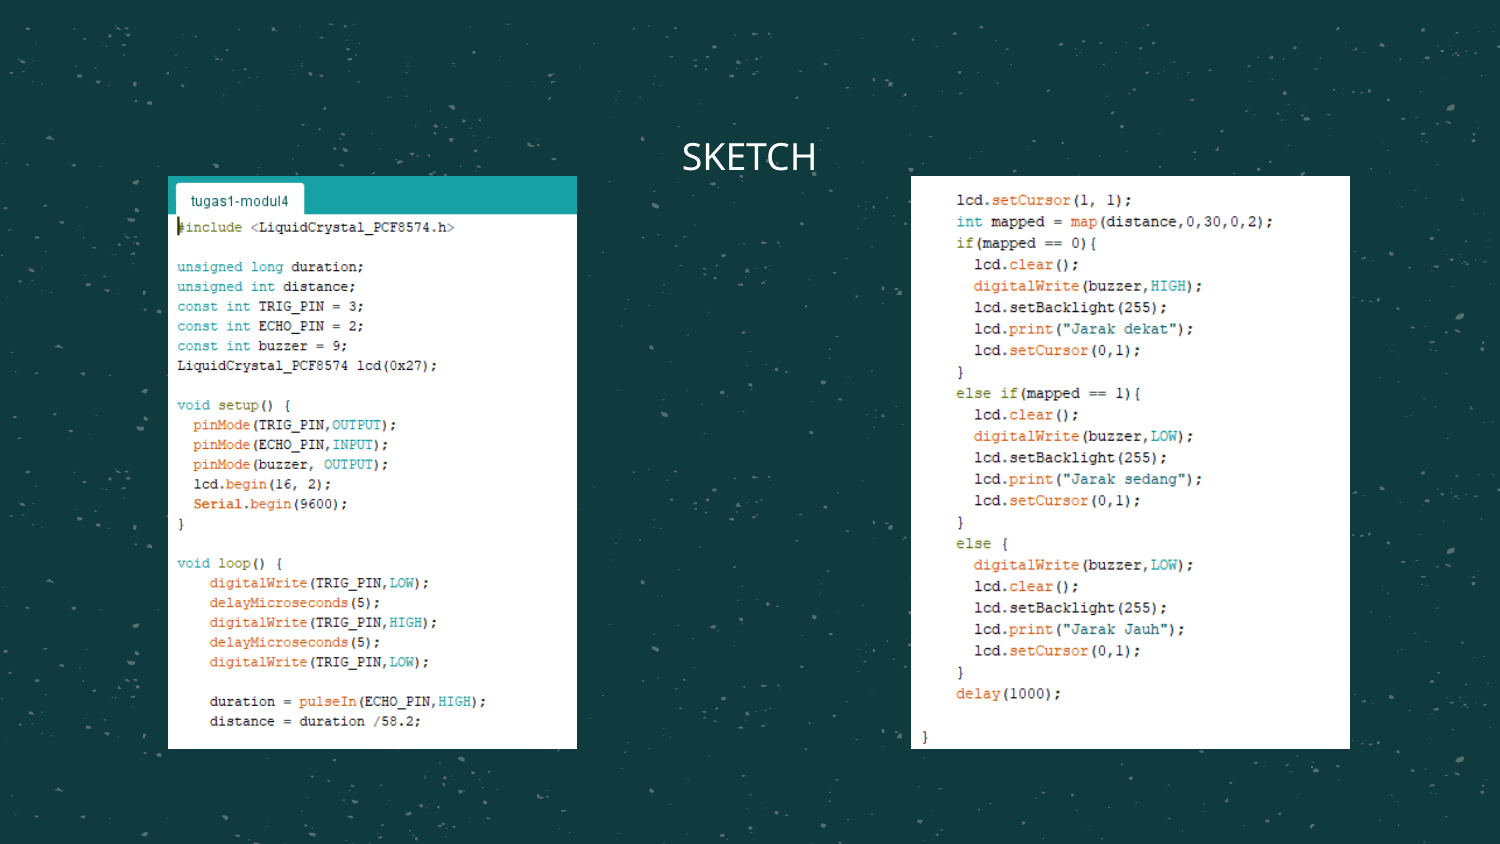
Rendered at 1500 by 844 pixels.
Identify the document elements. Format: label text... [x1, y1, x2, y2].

picture [0, 0, 1500, 844]
title SKETCH [285, 132, 1215, 220]
